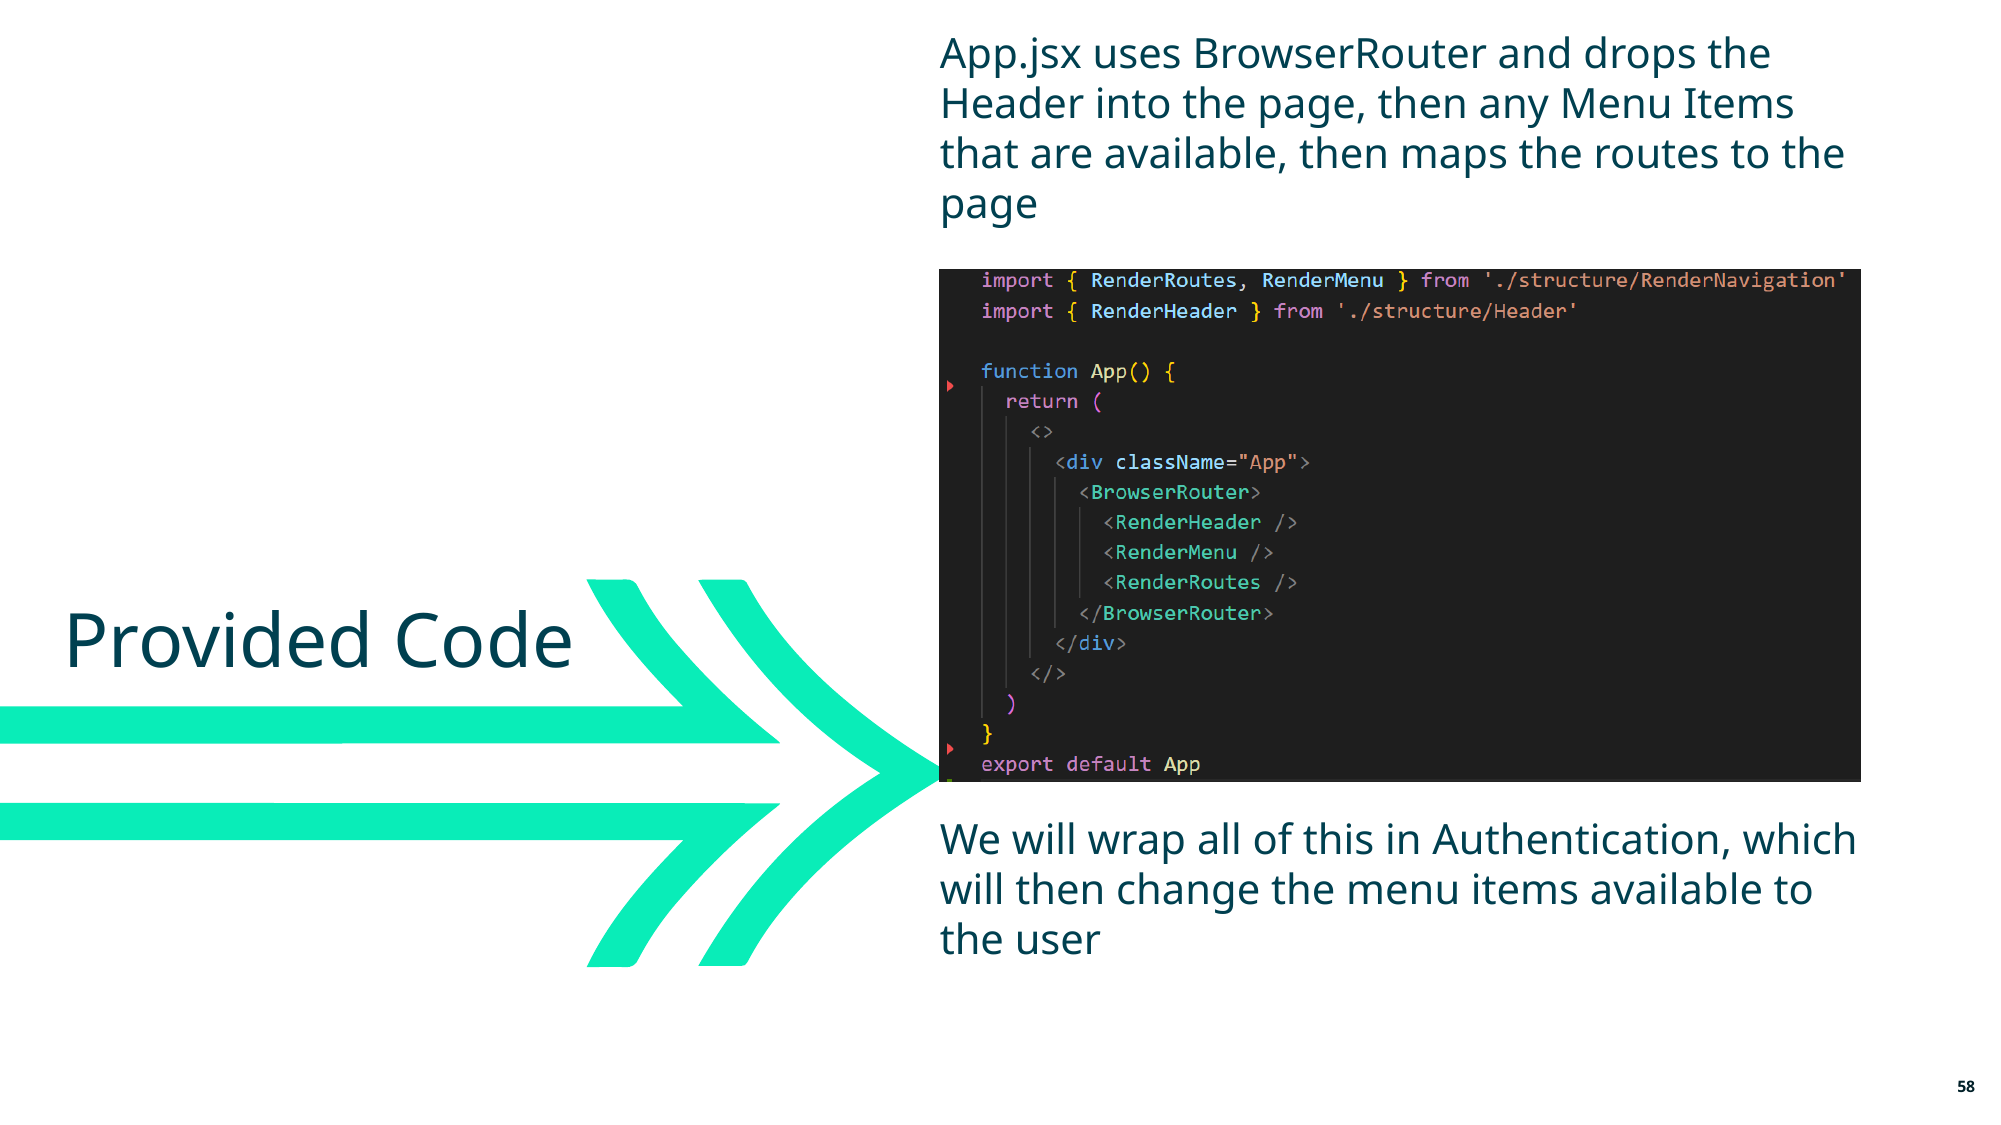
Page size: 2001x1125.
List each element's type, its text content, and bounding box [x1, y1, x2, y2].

picture [939, 269, 1861, 782]
slide_number 58 [1846, 1068, 1976, 1098]
list Provided Code [63, 203, 670, 683]
list App.jsx uses BrowserRouter and drops the Header into the page, then any Menu Items that are available, then maps the routes to the page We will wrap all of this in Authentication, which will then change the menu items available to the user [939, 27, 1878, 303]
